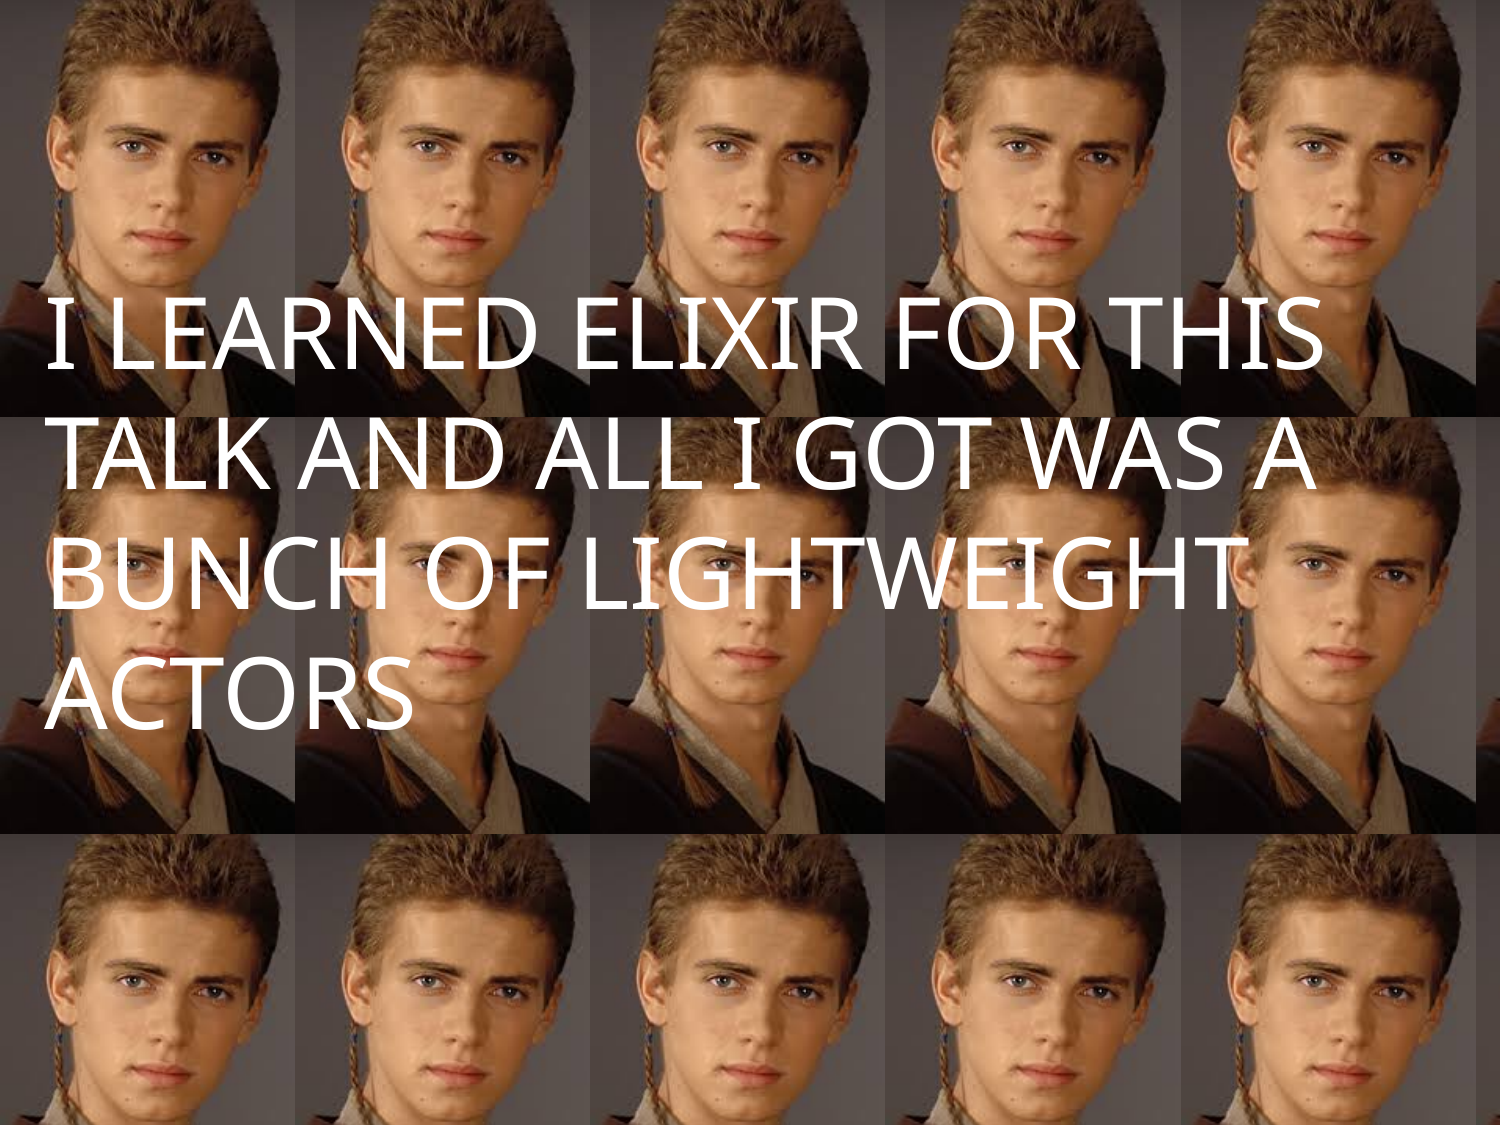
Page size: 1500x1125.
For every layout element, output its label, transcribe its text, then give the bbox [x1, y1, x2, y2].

text_box I LEARNED ELIXIR FOR THIS TALK AND ALL I GOT WAS A BUNCH OF LIGHTWEIGHT ACTORS [29, 261, 1467, 757]
picture [0, 0, 1500, 1125]
